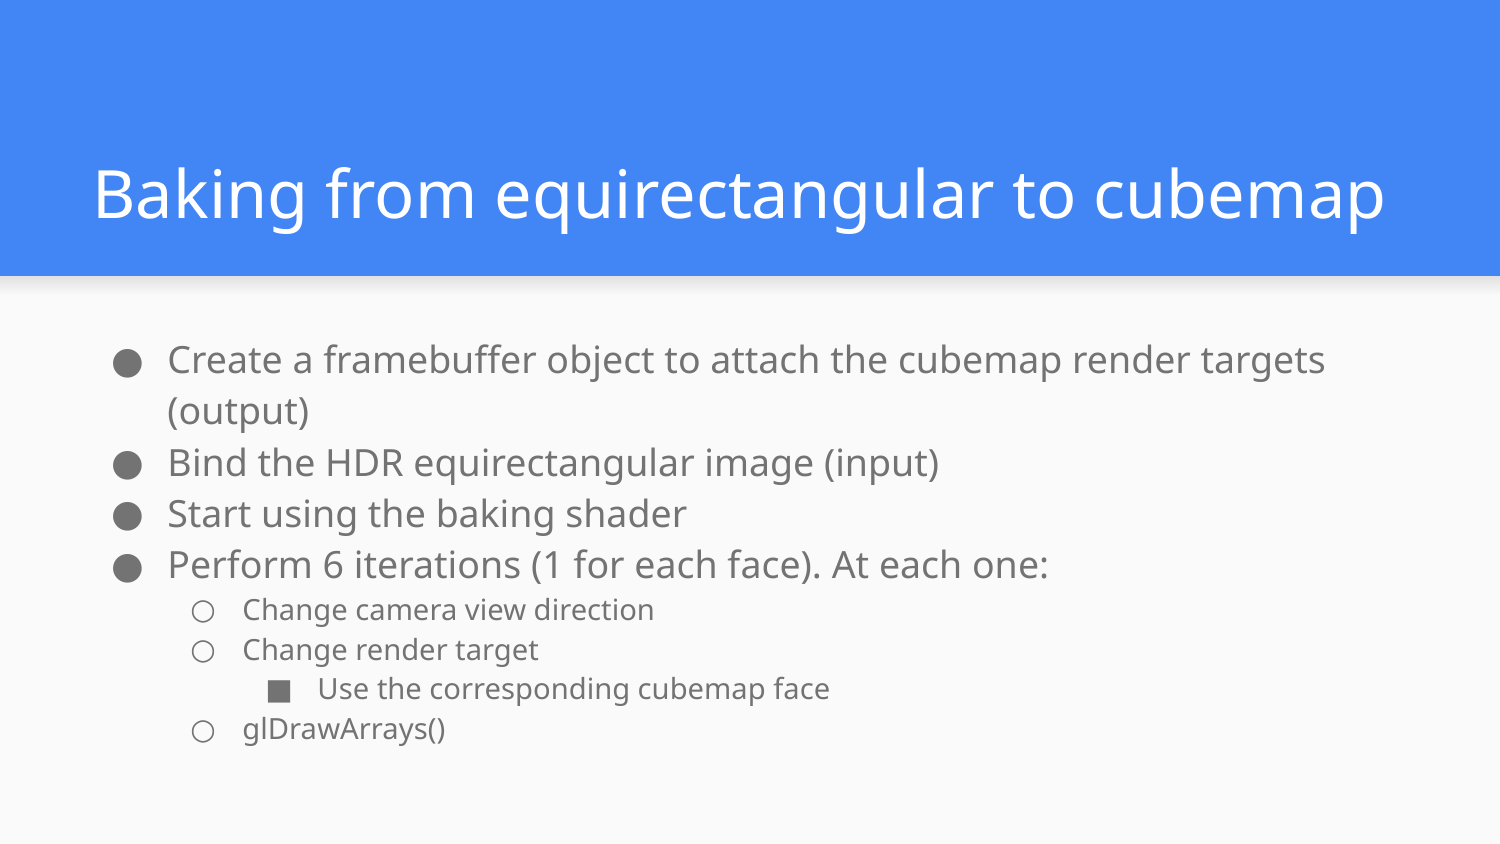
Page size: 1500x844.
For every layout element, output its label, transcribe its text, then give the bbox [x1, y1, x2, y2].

title Baking from equirectangular to cubemap [77, 121, 1427, 248]
list Create a framebuffer object to attach the cubemap render targets (output) Bind the HDR equirectangular image (input) Start using the baking shader Perform 6 iterations (1 for each face). At each one: Change camera view direction Change render target Use the corresponding cubemap face glDrawArrays() [77, 314, 1427, 785]
